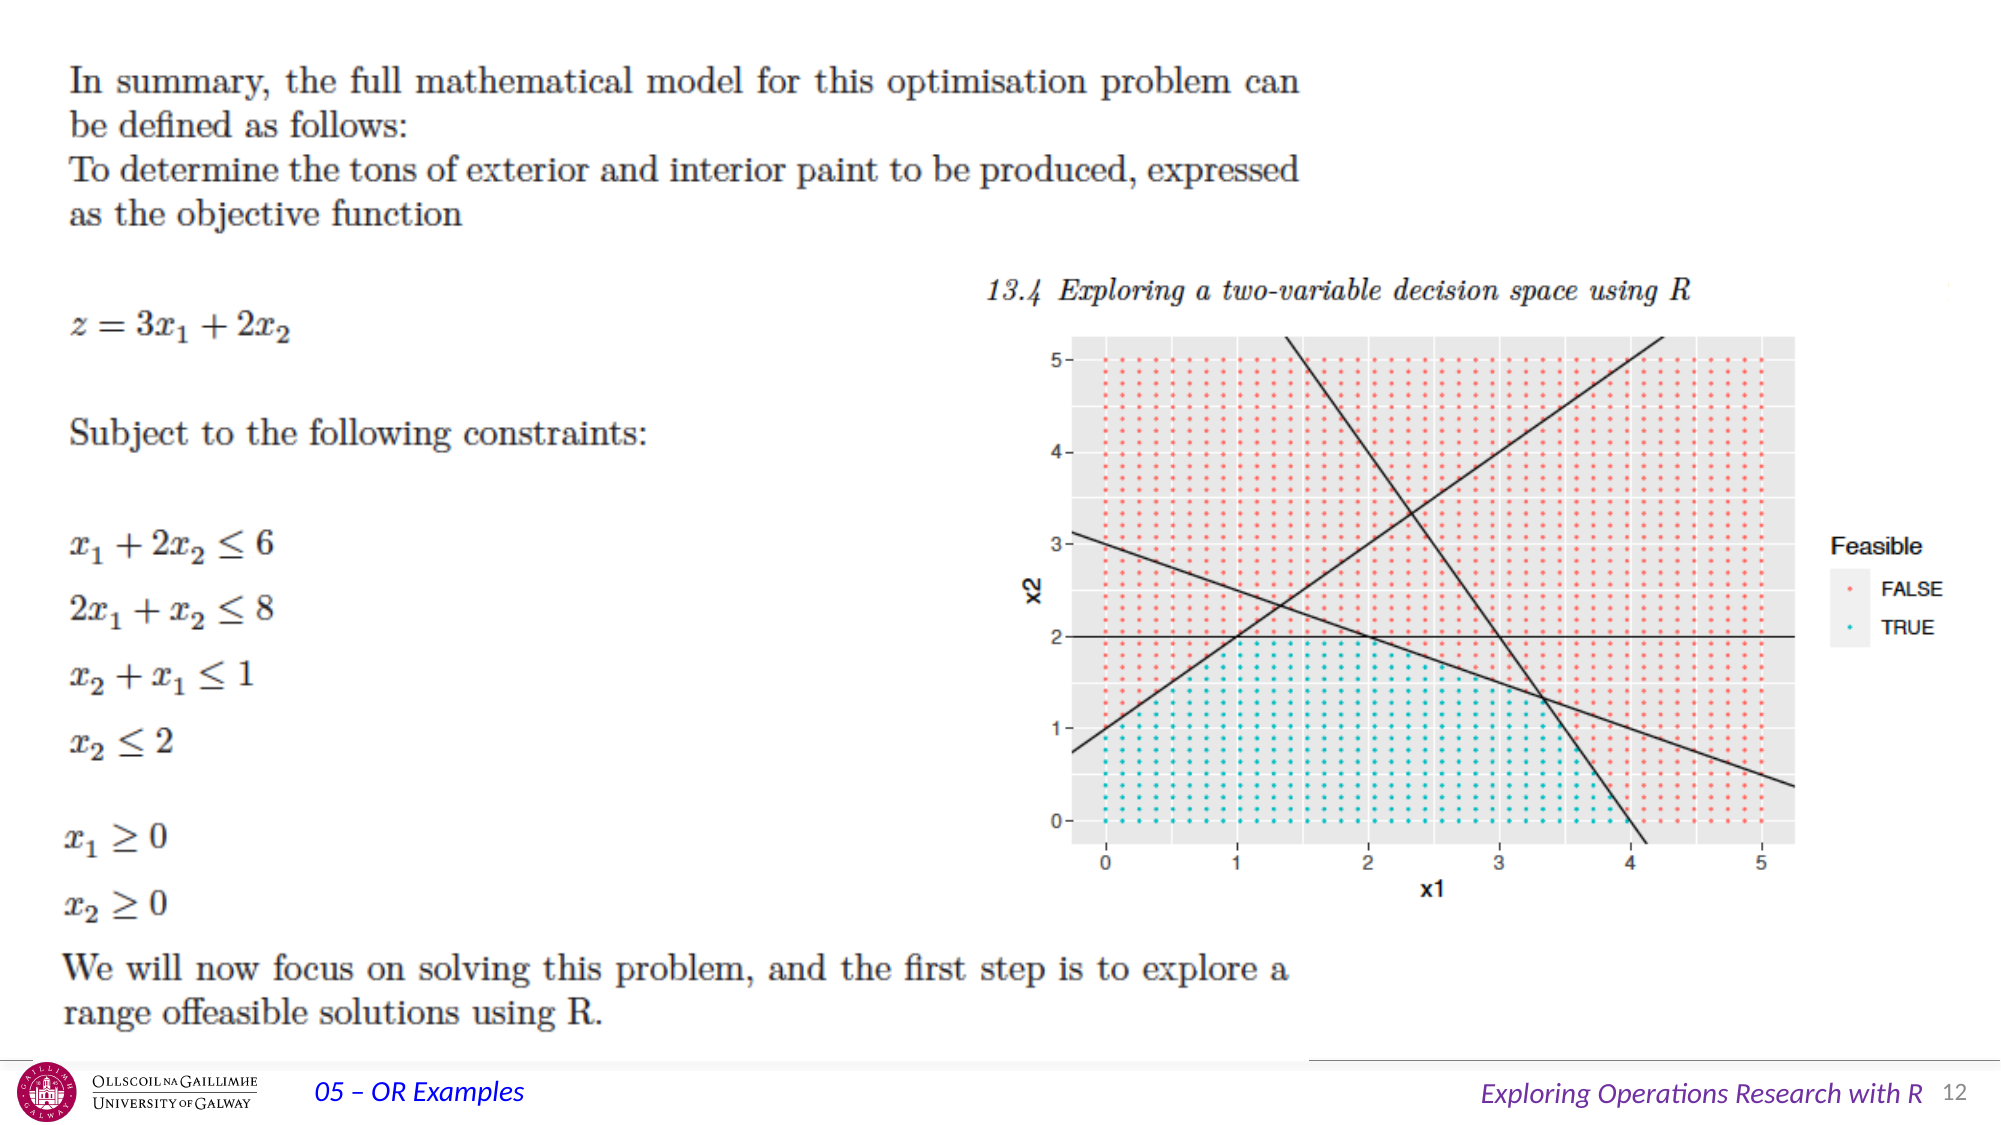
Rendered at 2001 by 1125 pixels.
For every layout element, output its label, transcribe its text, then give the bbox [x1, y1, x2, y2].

slide_number 12 [1899, 1060, 1983, 1120]
picture [33, 53, 1950, 1061]
picture [17, 1062, 257, 1122]
